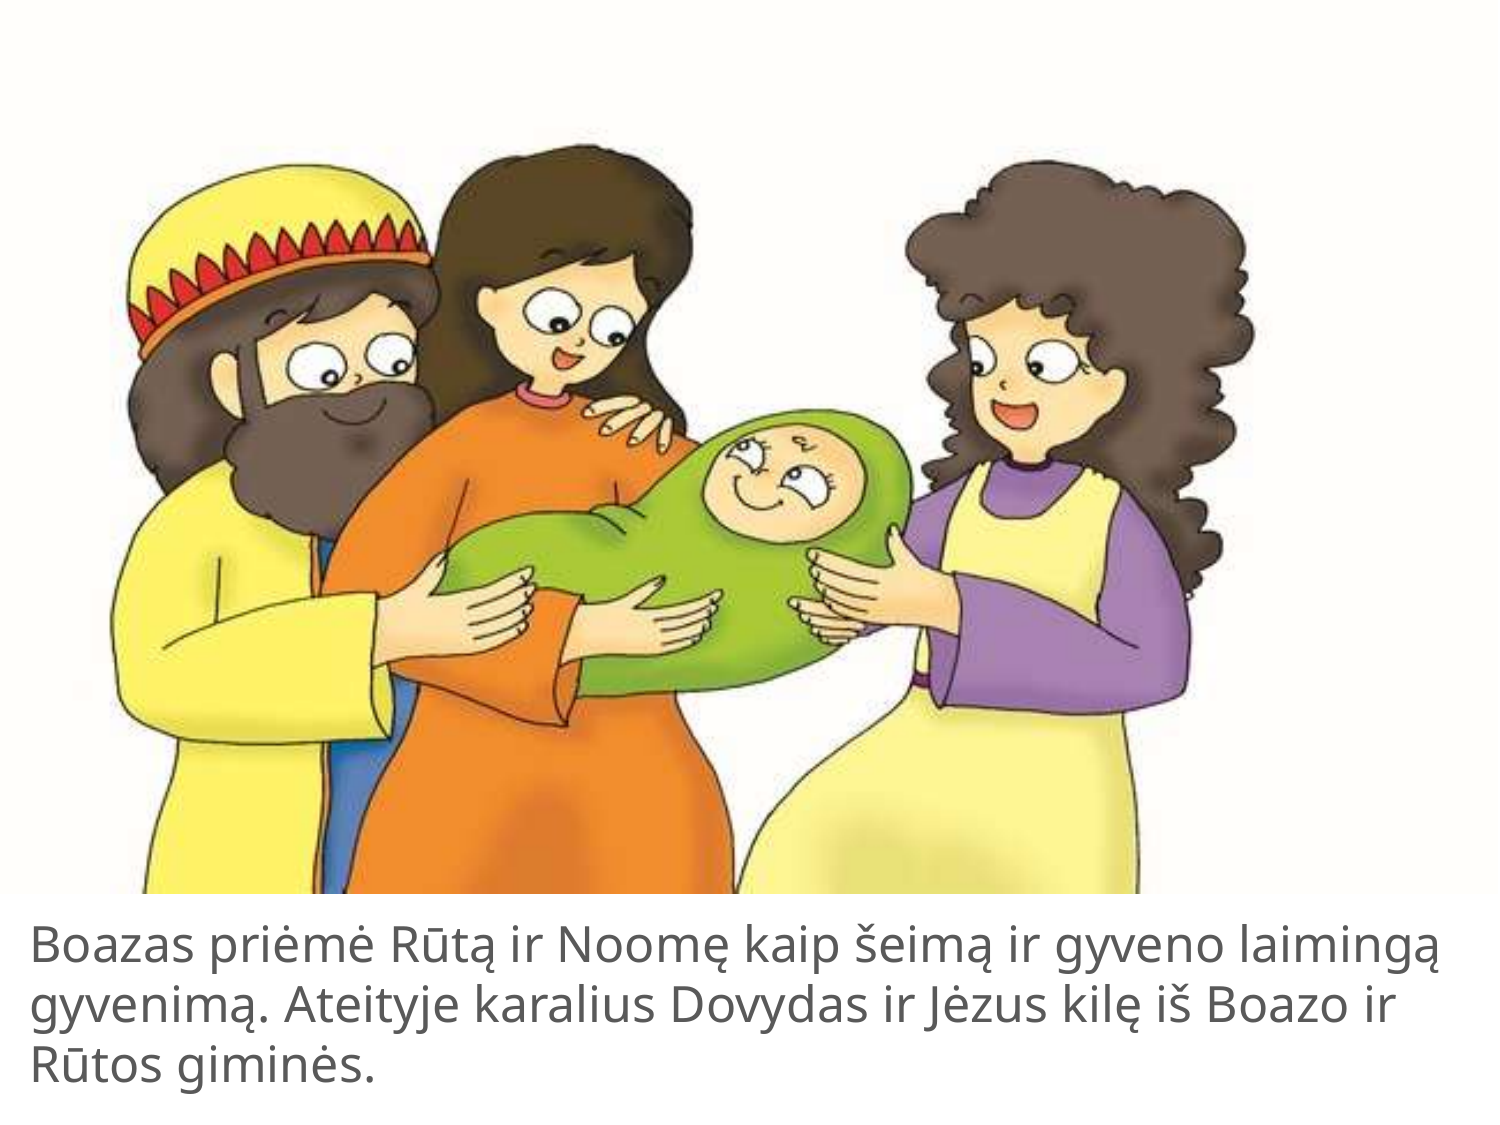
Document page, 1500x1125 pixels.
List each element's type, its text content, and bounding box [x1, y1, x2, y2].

text_box Boazas priėmė Rūtą ir Noomę kaip šeimą ir gyveno laimingą gyvenimą. Ateityje karalius Dovydas ir Jėzus kilę iš Boazo ir Rūtos giminės. [14, 905, 1500, 1100]
picture [0, 0, 1498, 894]
